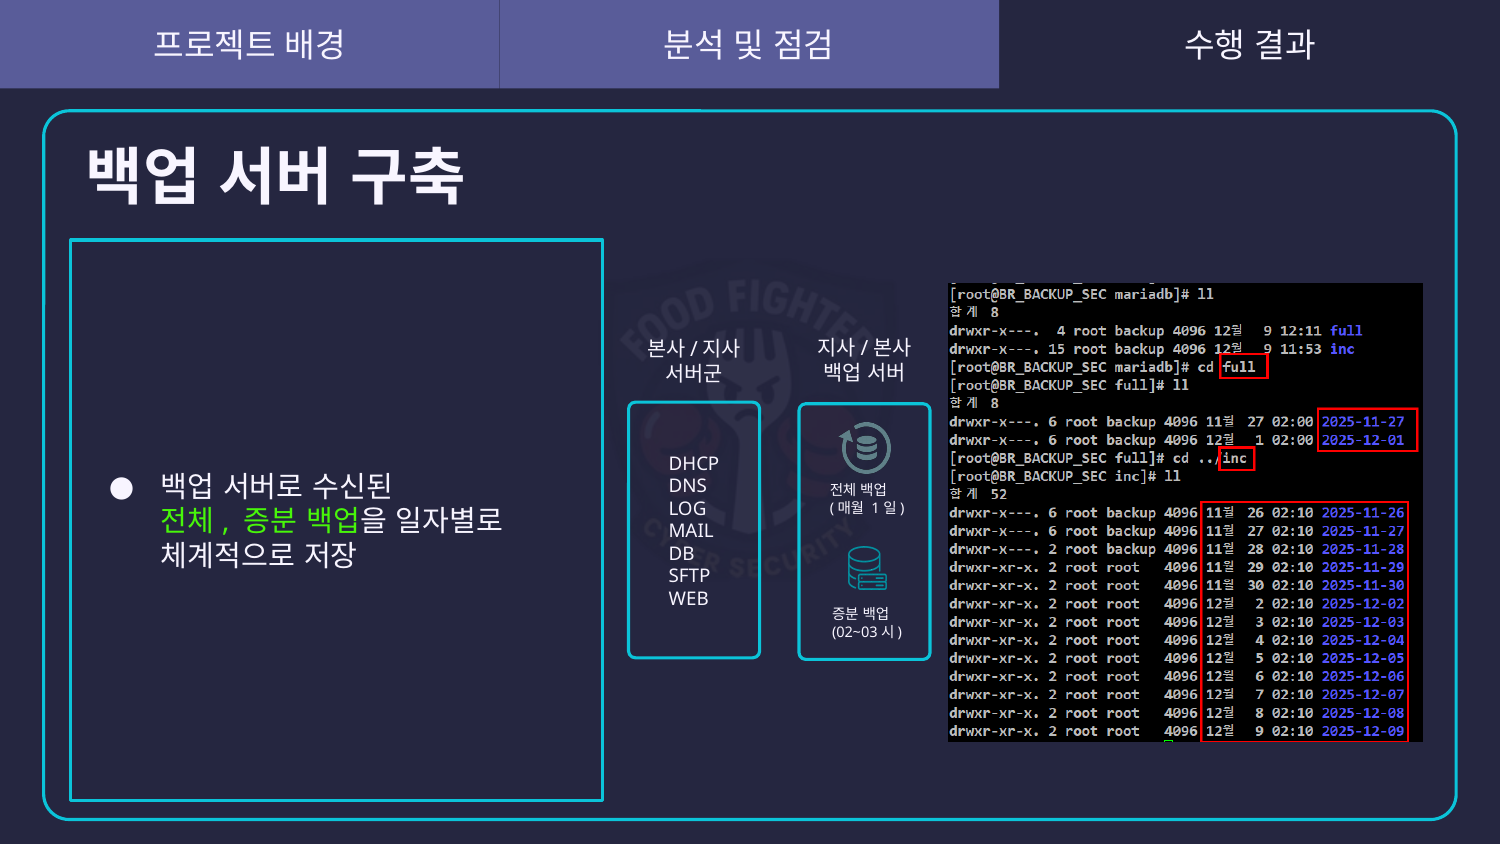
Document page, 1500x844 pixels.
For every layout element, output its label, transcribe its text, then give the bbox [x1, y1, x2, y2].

picture [948, 283, 1424, 743]
text_box 본사/지사 서버군 [627, 339, 761, 383]
text_box 지사/본사 백업 서버 [786, 338, 943, 382]
picture [835, 546, 901, 590]
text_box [814, 473, 926, 649]
list 백업 서버로 수신된 전체, 증분 백업을 일자별로 체계적으로 저장 [69, 238, 604, 802]
title 백업 서버 구축 [70, 127, 1430, 222]
text_box DHCP DNS LOG MAIL DB SFTP WEB [628, 402, 760, 658]
text_box [798, 403, 931, 660]
picture [837, 422, 892, 475]
